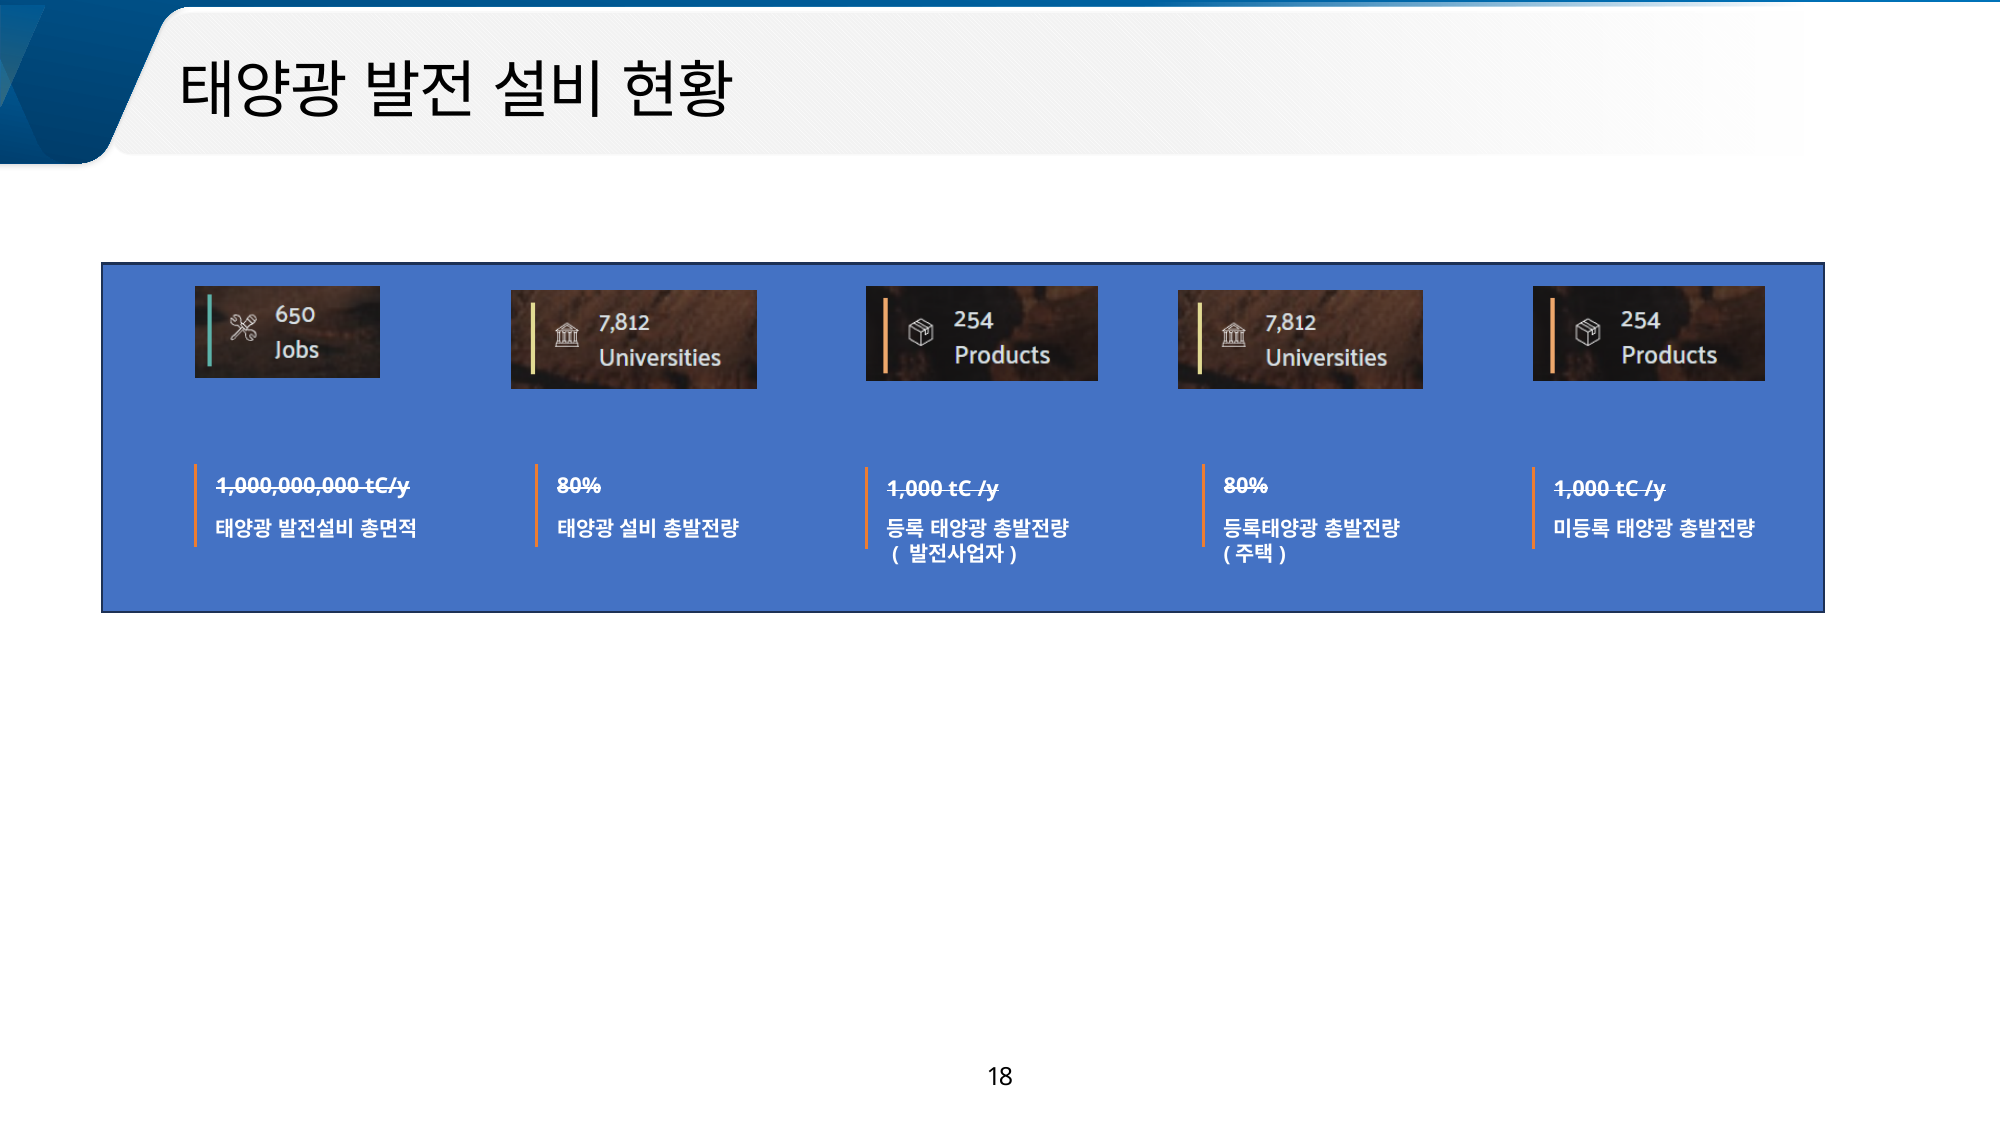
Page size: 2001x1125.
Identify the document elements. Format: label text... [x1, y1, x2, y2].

text_box 태양광 발전 설비 현황 [178, 49, 1551, 125]
picture [511, 290, 757, 389]
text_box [201, 464, 499, 549]
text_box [871, 467, 1183, 574]
picture [195, 286, 380, 378]
picture [866, 286, 1098, 381]
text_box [1538, 467, 1824, 549]
picture [1533, 286, 1765, 381]
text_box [542, 464, 796, 549]
picture [1178, 290, 1424, 389]
text_box [101, 262, 1825, 613]
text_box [1208, 464, 1463, 574]
